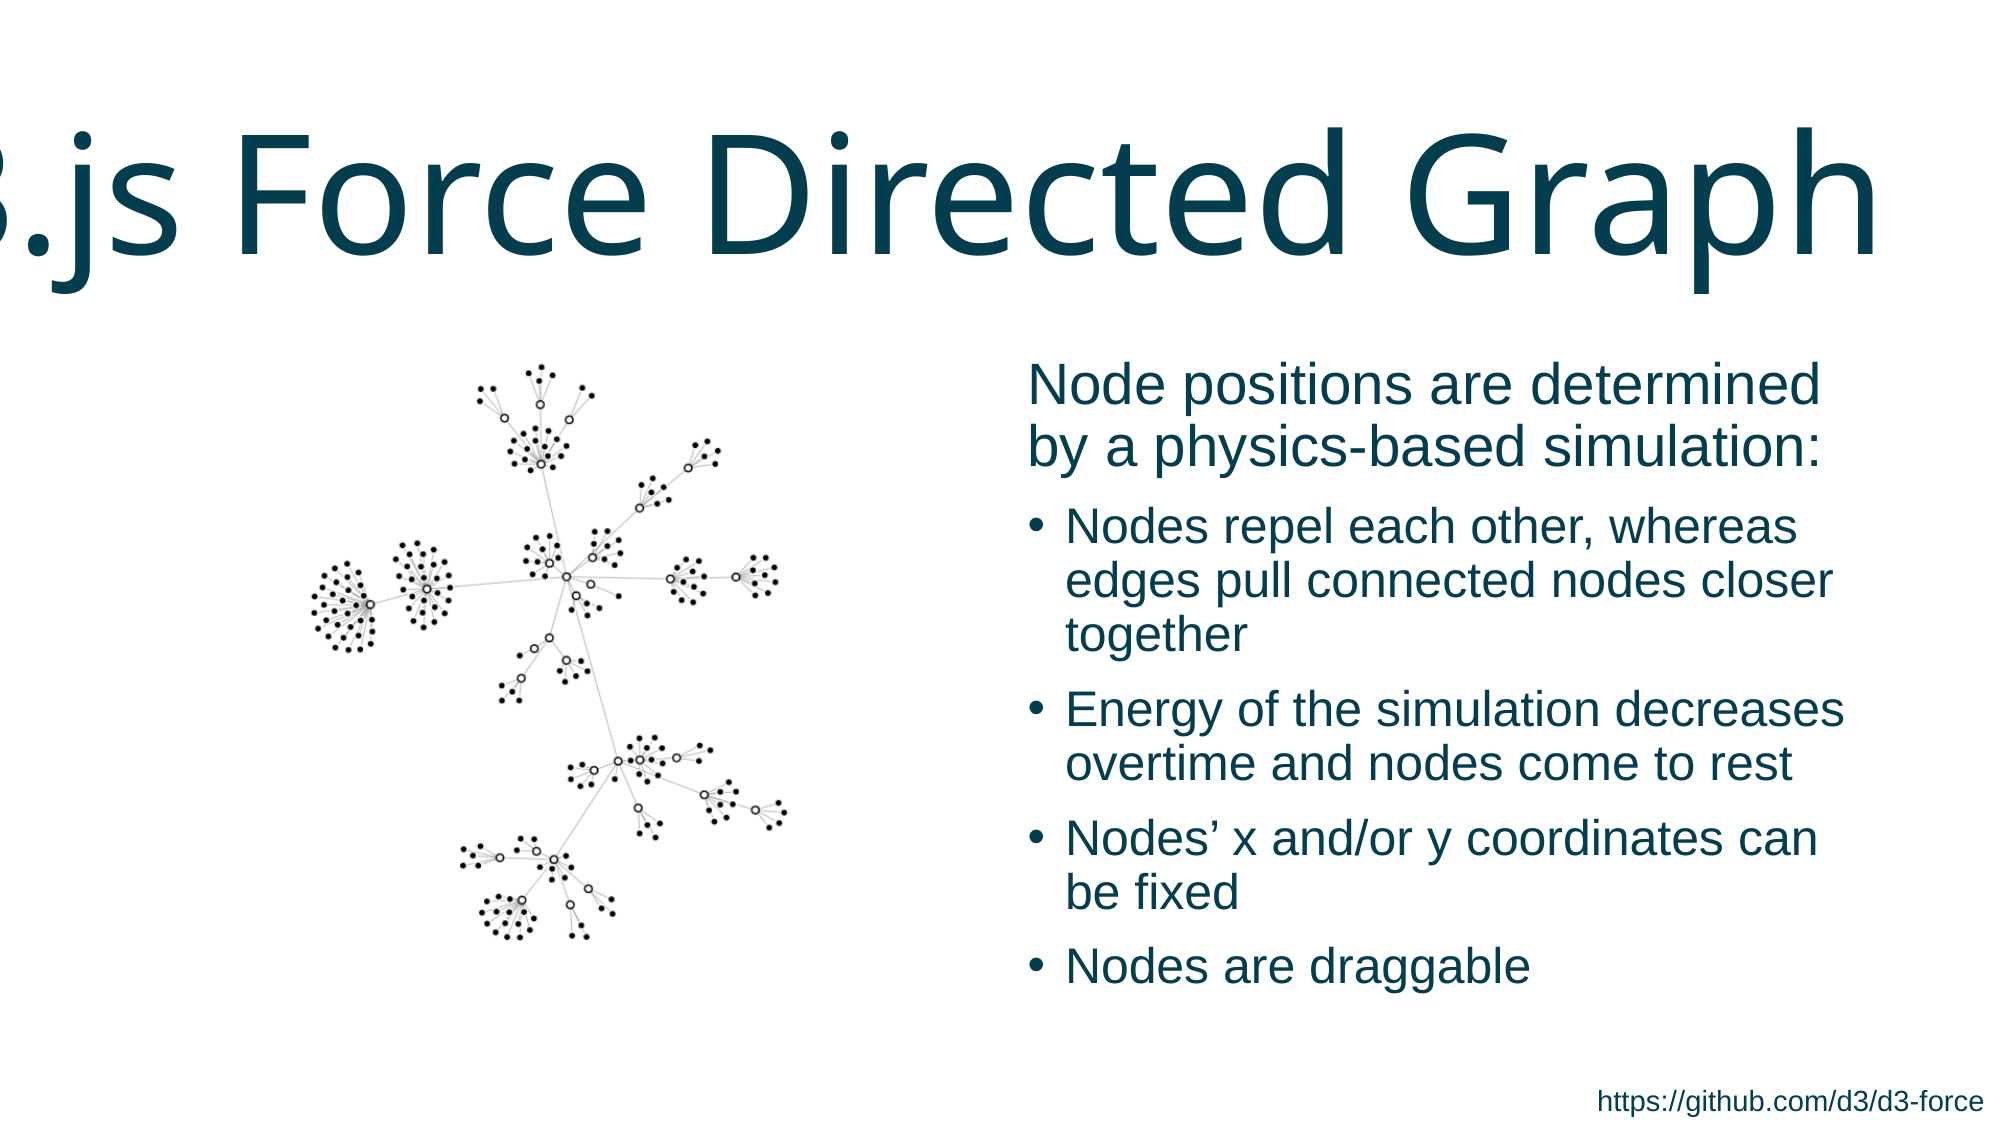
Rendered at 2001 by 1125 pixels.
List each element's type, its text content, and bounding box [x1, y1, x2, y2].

text_box D3.js Force Directed Graph [0, 80, 1903, 296]
list Node positions are determined by a physics-based simulation: Nodes repel each other, whereas edges pull connected nodes closer together Energy of the simulation decreases overtime and nodes come to rest Nodes’ x and/or y coordinates can be fixed Nodes are draggable [1012, 299, 1863, 1014]
text_box https://github.com/d3/d3-force [1054, 1074, 2000, 1125]
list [246, 346, 879, 966]
